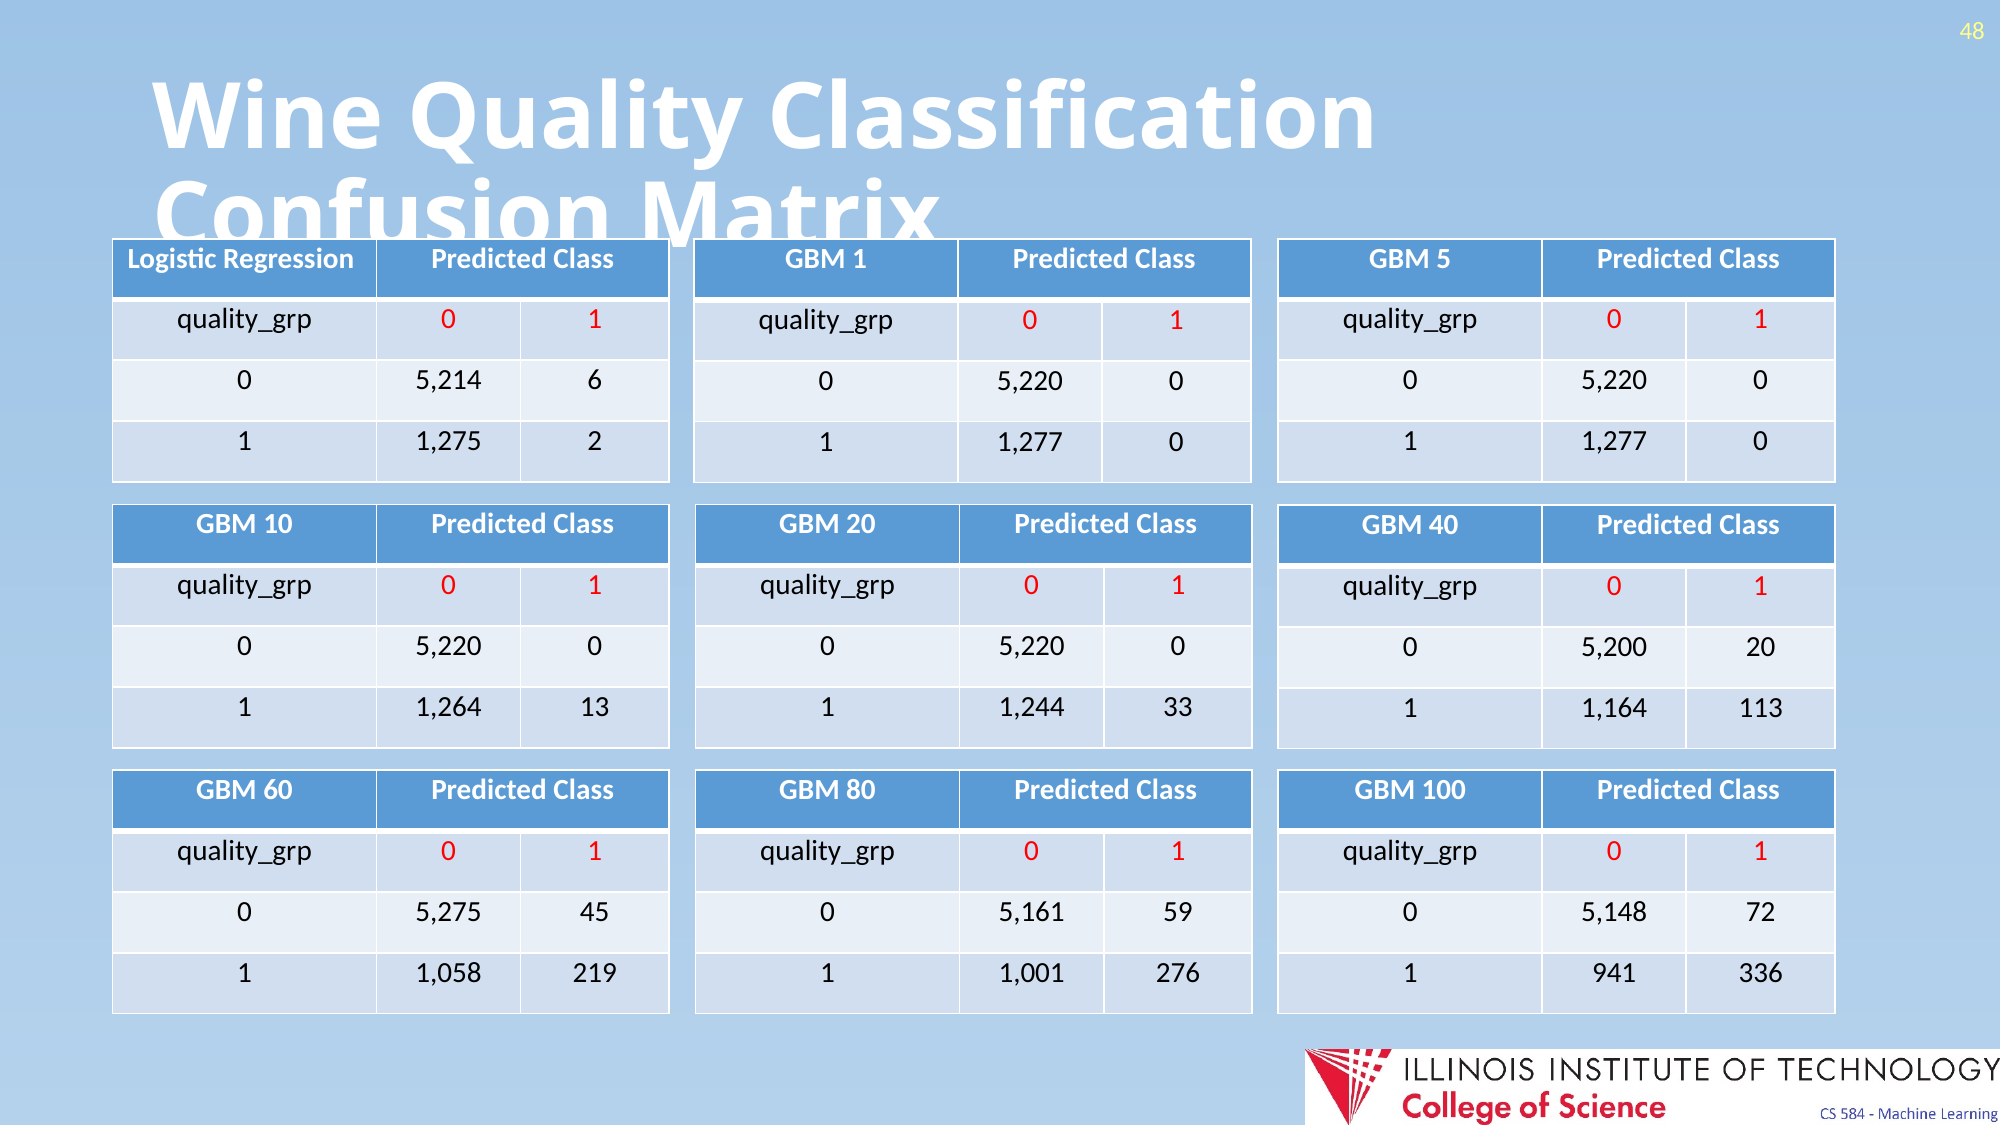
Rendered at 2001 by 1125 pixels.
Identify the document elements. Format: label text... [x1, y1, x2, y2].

table_cell 941 [1543, 954, 1685, 1013]
table_cell 336 [1687, 954, 1834, 1013]
table_header Predicted Class [377, 771, 668, 828]
table_header GBM 1 [695, 240, 957, 297]
table_cell quality_grp [696, 834, 959, 891]
table_cell 1 [1279, 422, 1541, 481]
table_cell 1 [521, 568, 668, 625]
table_cell quality_grp [113, 834, 376, 891]
table_cell quality_grp [696, 568, 959, 625]
table_cell 0 [1103, 362, 1250, 421]
table_cell 1 [113, 422, 376, 481]
table_cell 1,058 [377, 954, 520, 1013]
table_header GBM 100 [1279, 771, 1541, 828]
table_cell 0 [1105, 627, 1251, 686]
table_cell 1 [113, 954, 376, 1013]
table_cell 5,200 [1543, 628, 1685, 687]
slide_number 48 [1550, 0, 2000, 60]
table_header GBM 10 [113, 505, 376, 563]
table_cell quality_grp [1279, 569, 1541, 626]
table_cell 0 [113, 893, 376, 952]
table_cell 5,220 [377, 627, 520, 686]
table_cell 59 [1105, 893, 1251, 952]
table_cell 1 [113, 688, 376, 747]
table_cell 5,148 [1543, 893, 1685, 952]
table_cell 1,264 [377, 688, 520, 747]
table_header Predicted Class [1543, 506, 1834, 563]
table_header Predicted Class [377, 505, 668, 563]
table_cell 20 [1687, 628, 1834, 687]
table_cell 72 [1687, 893, 1834, 952]
table_cell 1 [1687, 569, 1834, 626]
table_cell 1 [1105, 568, 1251, 625]
table_cell 1 [1279, 689, 1541, 748]
table_cell 1,001 [960, 954, 1103, 1013]
table_cell 0 [696, 893, 959, 952]
table_cell 0 [695, 362, 957, 421]
table_cell 0 [1543, 834, 1685, 891]
table_cell 33 [1105, 688, 1251, 747]
table_cell 1,164 [1543, 689, 1685, 748]
table_cell 1,277 [959, 422, 1101, 482]
table_cell 0 [1543, 569, 1685, 626]
title Wine Quality Classification Confusion Matrix [137, 59, 1863, 278]
table_cell 0 [1279, 361, 1541, 420]
table_header Predicted Class [377, 240, 668, 297]
table_cell 0 [959, 303, 1101, 360]
table_cell 1 [521, 834, 668, 891]
table_cell 5,220 [960, 627, 1103, 686]
table_cell quality_grp [1279, 834, 1541, 891]
table_cell 0 [377, 568, 520, 625]
table_cell 0 [960, 568, 1103, 625]
table_cell 276 [1105, 954, 1251, 1013]
table_header GBM 80 [696, 771, 959, 828]
table_cell 113 [1687, 689, 1834, 748]
table_cell 1 [696, 954, 959, 1013]
table_cell 1 [696, 688, 959, 747]
table_cell 1,275 [377, 422, 520, 481]
table_cell 13 [521, 688, 668, 747]
table_header Predicted Class [1543, 771, 1834, 828]
table_cell 0 [521, 627, 668, 686]
table_cell quality_grp [695, 303, 957, 360]
table_cell quality_grp [113, 568, 376, 625]
table_cell 1 [1103, 303, 1250, 360]
table_cell quality_grp [113, 302, 376, 359]
picture [1305, 1049, 2000, 1125]
table_cell 219 [521, 954, 668, 1013]
table_cell 0 [1279, 893, 1541, 952]
table_cell 5,220 [959, 362, 1101, 421]
table_cell 5,220 [1543, 361, 1685, 420]
table_header Predicted Class [960, 505, 1251, 563]
table_cell 0 [960, 834, 1103, 891]
table_header GBM 60 [113, 771, 376, 828]
table_header GBM 5 [1279, 240, 1541, 297]
table_cell 6 [521, 361, 668, 420]
table_cell 5,214 [377, 361, 520, 420]
table_cell 0 [1687, 361, 1834, 420]
table_cell 0 [113, 361, 376, 420]
table_cell 1 [1105, 834, 1251, 891]
table_cell 5,275 [377, 893, 520, 952]
table_cell 2 [521, 422, 668, 481]
table_cell 0 [1543, 302, 1685, 359]
table_cell 1 [695, 422, 957, 482]
table_header GBM 20 [696, 505, 959, 563]
table_cell 1,277 [1543, 422, 1685, 481]
table_cell 0 [113, 627, 376, 686]
table_cell 1 [521, 302, 668, 359]
table_cell 1 [1687, 834, 1834, 891]
table_cell 1,244 [960, 688, 1103, 747]
table_cell 5,161 [960, 893, 1103, 952]
table_cell 1 [1687, 302, 1834, 359]
table_header Predicted Class [1543, 240, 1834, 297]
table_header Logistic Regression [113, 240, 376, 297]
table_cell 0 [1687, 422, 1834, 481]
table_cell 0 [1279, 628, 1541, 687]
table_cell 1 [1279, 954, 1541, 1013]
table_header GBM 40 [1279, 506, 1541, 563]
table_cell 0 [696, 627, 959, 686]
table_cell quality_grp [1279, 302, 1541, 359]
table_cell 0 [377, 302, 520, 359]
table_cell 45 [521, 893, 668, 952]
table_cell 0 [377, 834, 520, 891]
table_cell 0 [1103, 422, 1250, 482]
table_header Predicted Class [960, 771, 1251, 828]
table_header Predicted Class [959, 240, 1250, 297]
